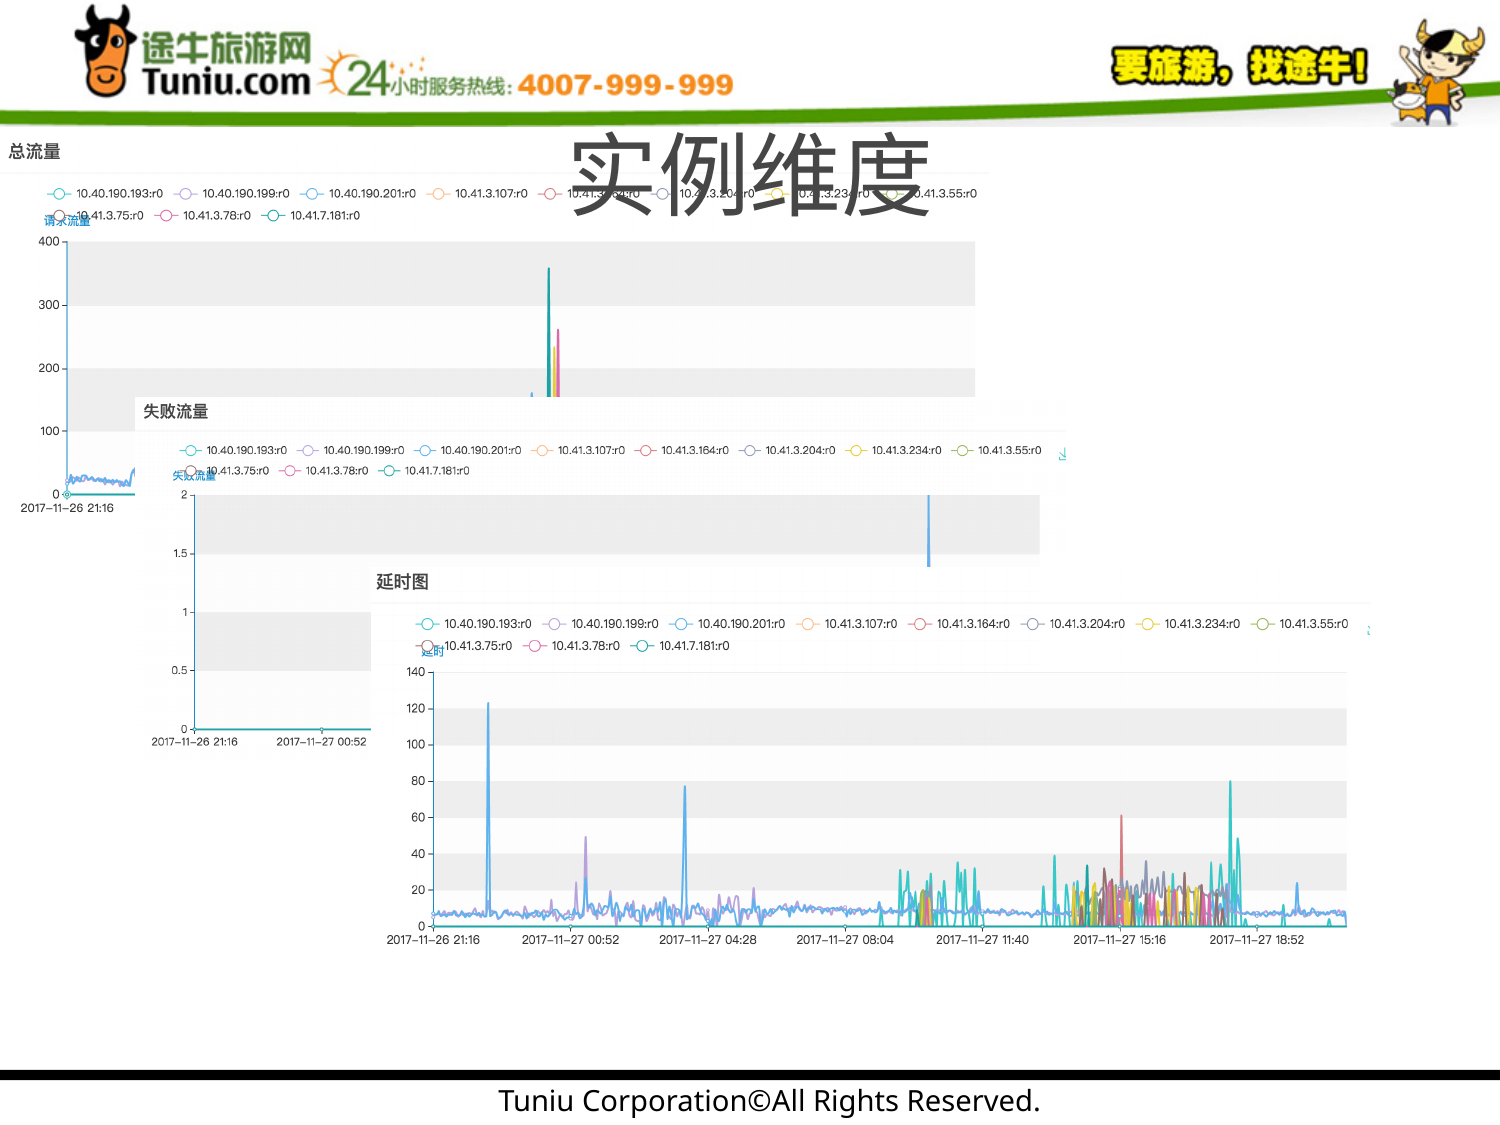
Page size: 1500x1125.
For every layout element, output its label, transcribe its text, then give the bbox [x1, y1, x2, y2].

picture [0, 136, 1371, 959]
picture [0, 0, 1500, 127]
title 实例维度 [75, 112, 1425, 233]
